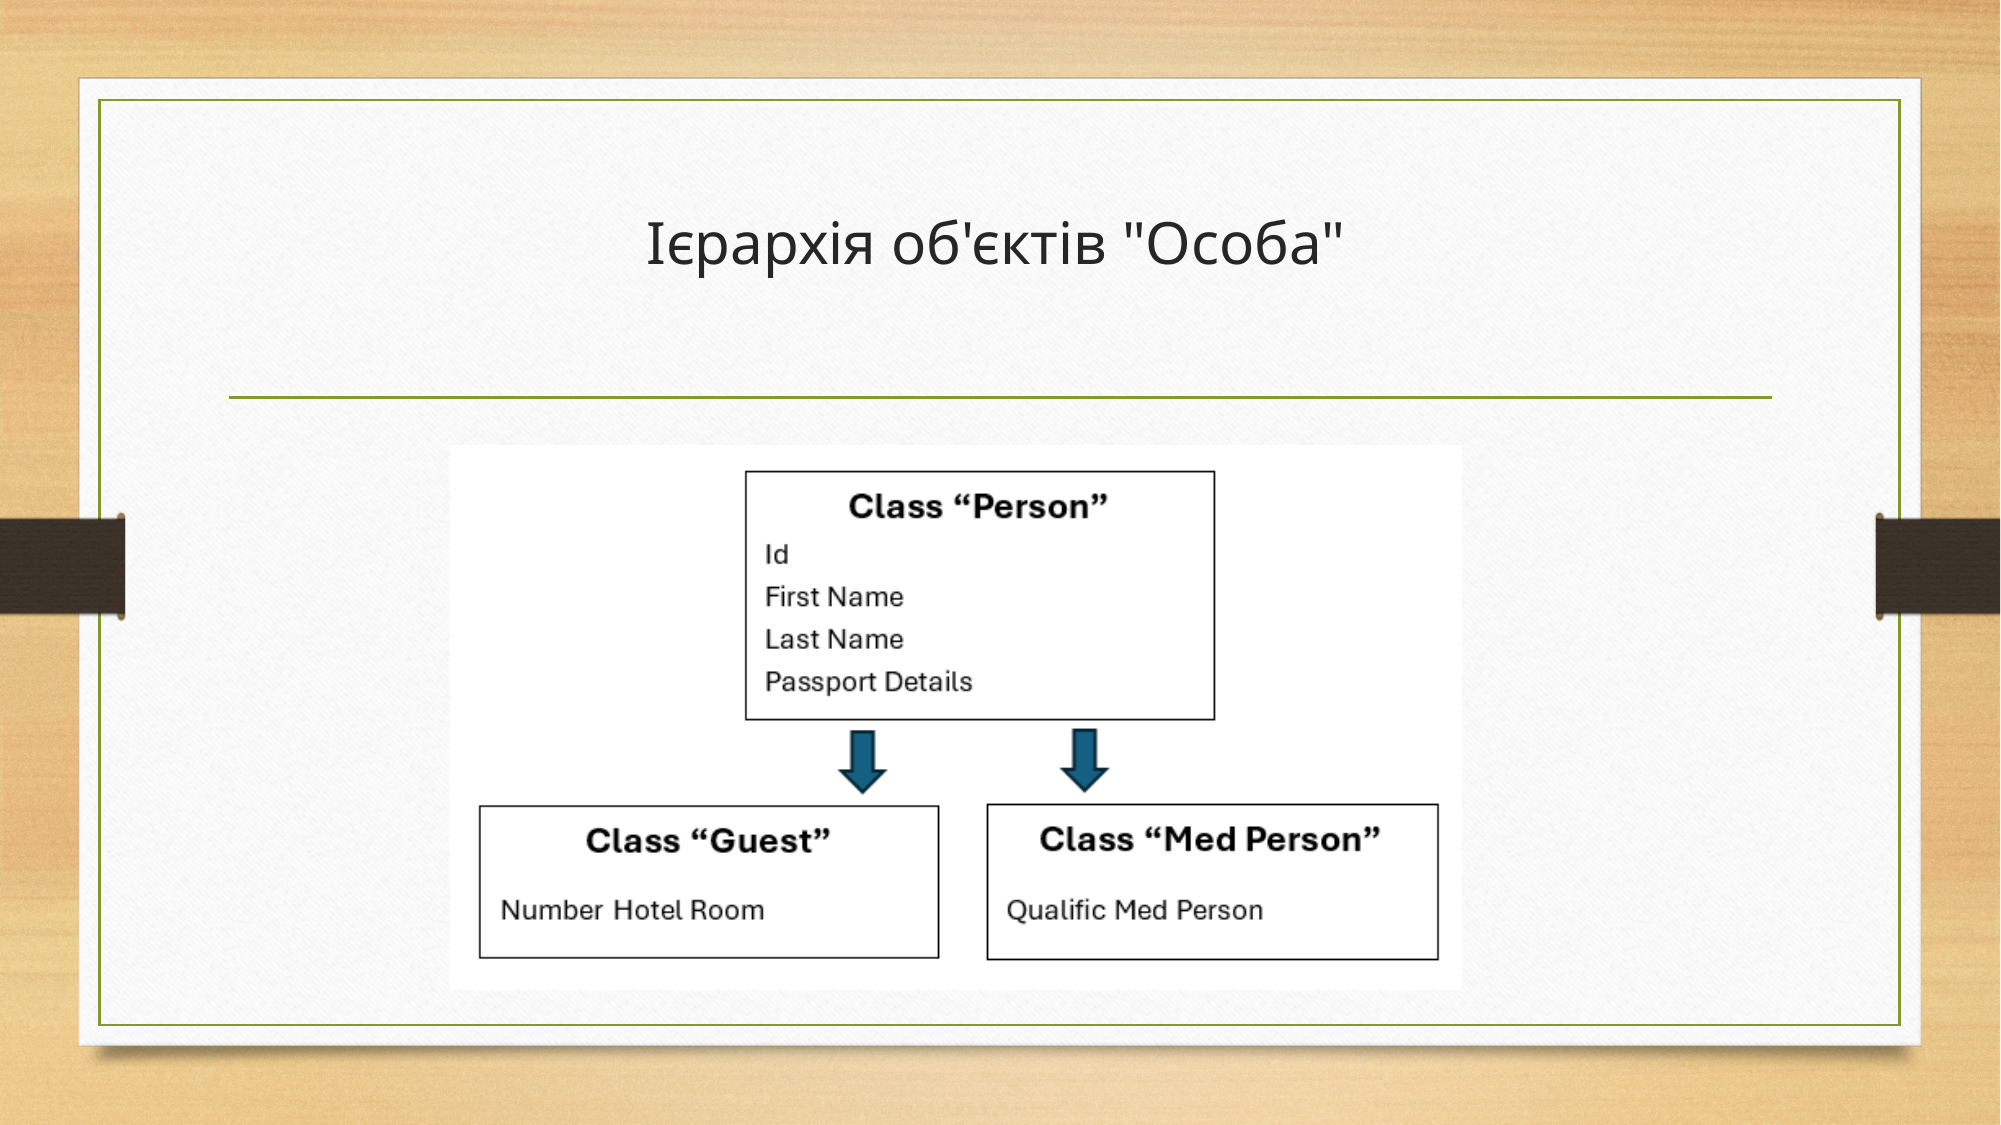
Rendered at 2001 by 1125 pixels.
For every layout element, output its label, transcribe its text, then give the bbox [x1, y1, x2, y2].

picture [0, 0, 2001, 1125]
title Ієрархія об'єктів "Особа" [252, 184, 1740, 287]
